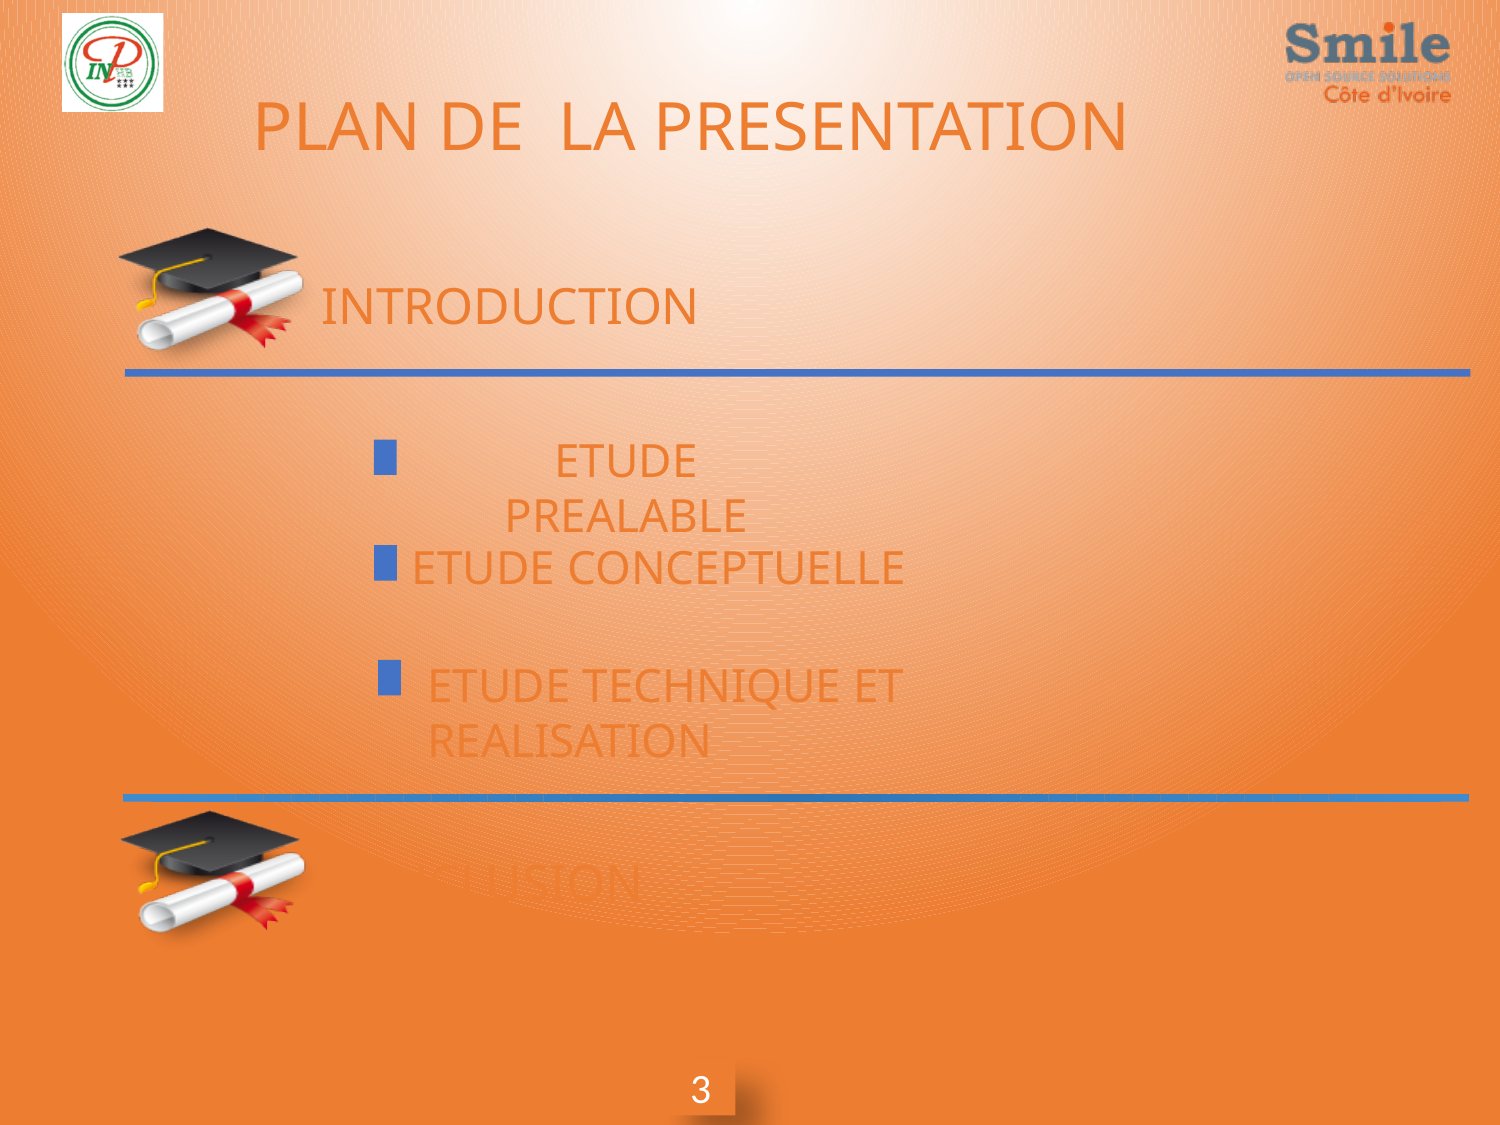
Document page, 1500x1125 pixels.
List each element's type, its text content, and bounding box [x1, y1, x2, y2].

picture [1284, 21, 1451, 104]
picture [61, 13, 164, 112]
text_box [109, 197, 1471, 962]
text_box PLAN DE LA PRESENTATION [165, 73, 1236, 174]
slide_number 3 [665, 1058, 736, 1116]
